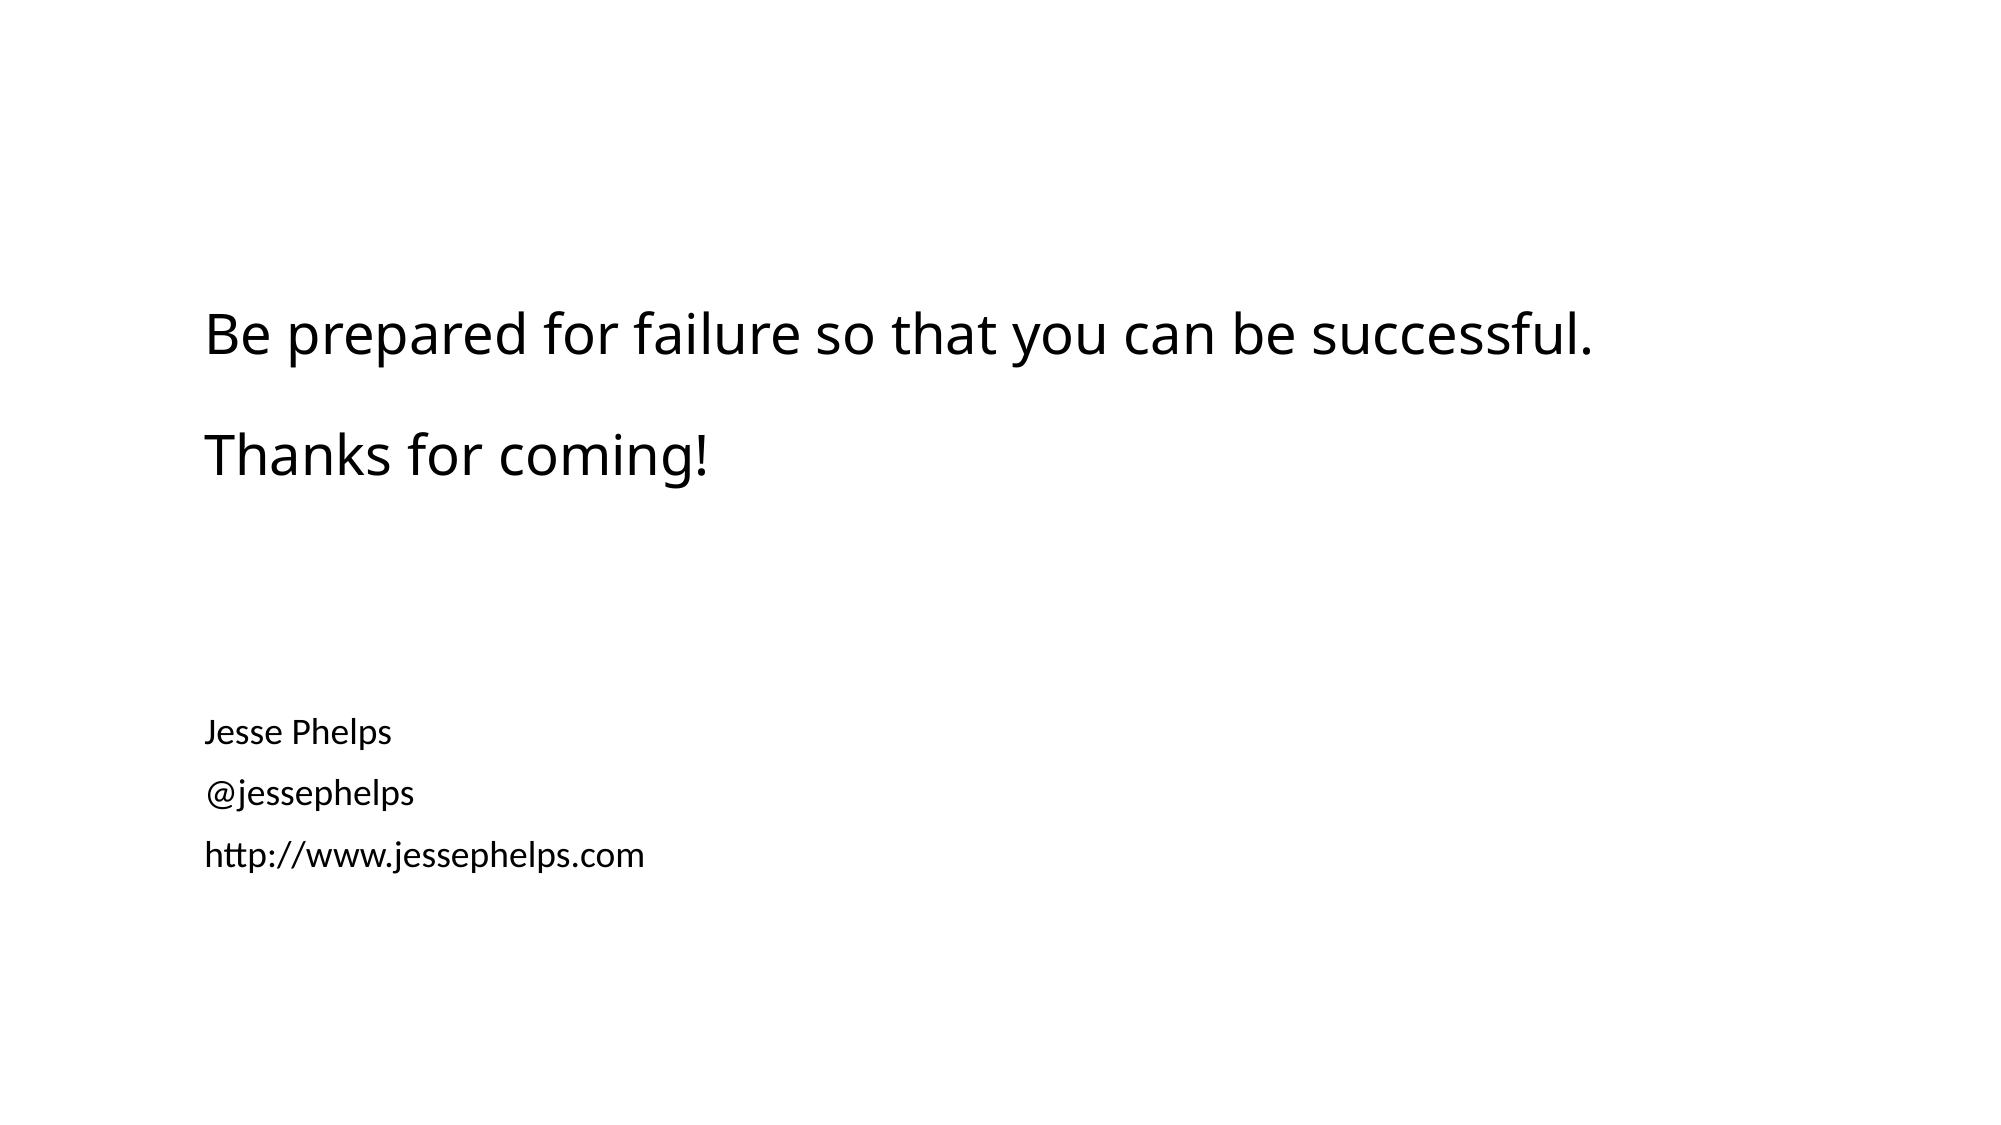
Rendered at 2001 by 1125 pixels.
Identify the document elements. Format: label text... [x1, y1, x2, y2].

title Be prepared for failure so that you can be successful. Thanks for coming! [189, 237, 1638, 563]
list Jesse Phelps @jessephelps http://www.jessephelps.com [189, 600, 1638, 988]
